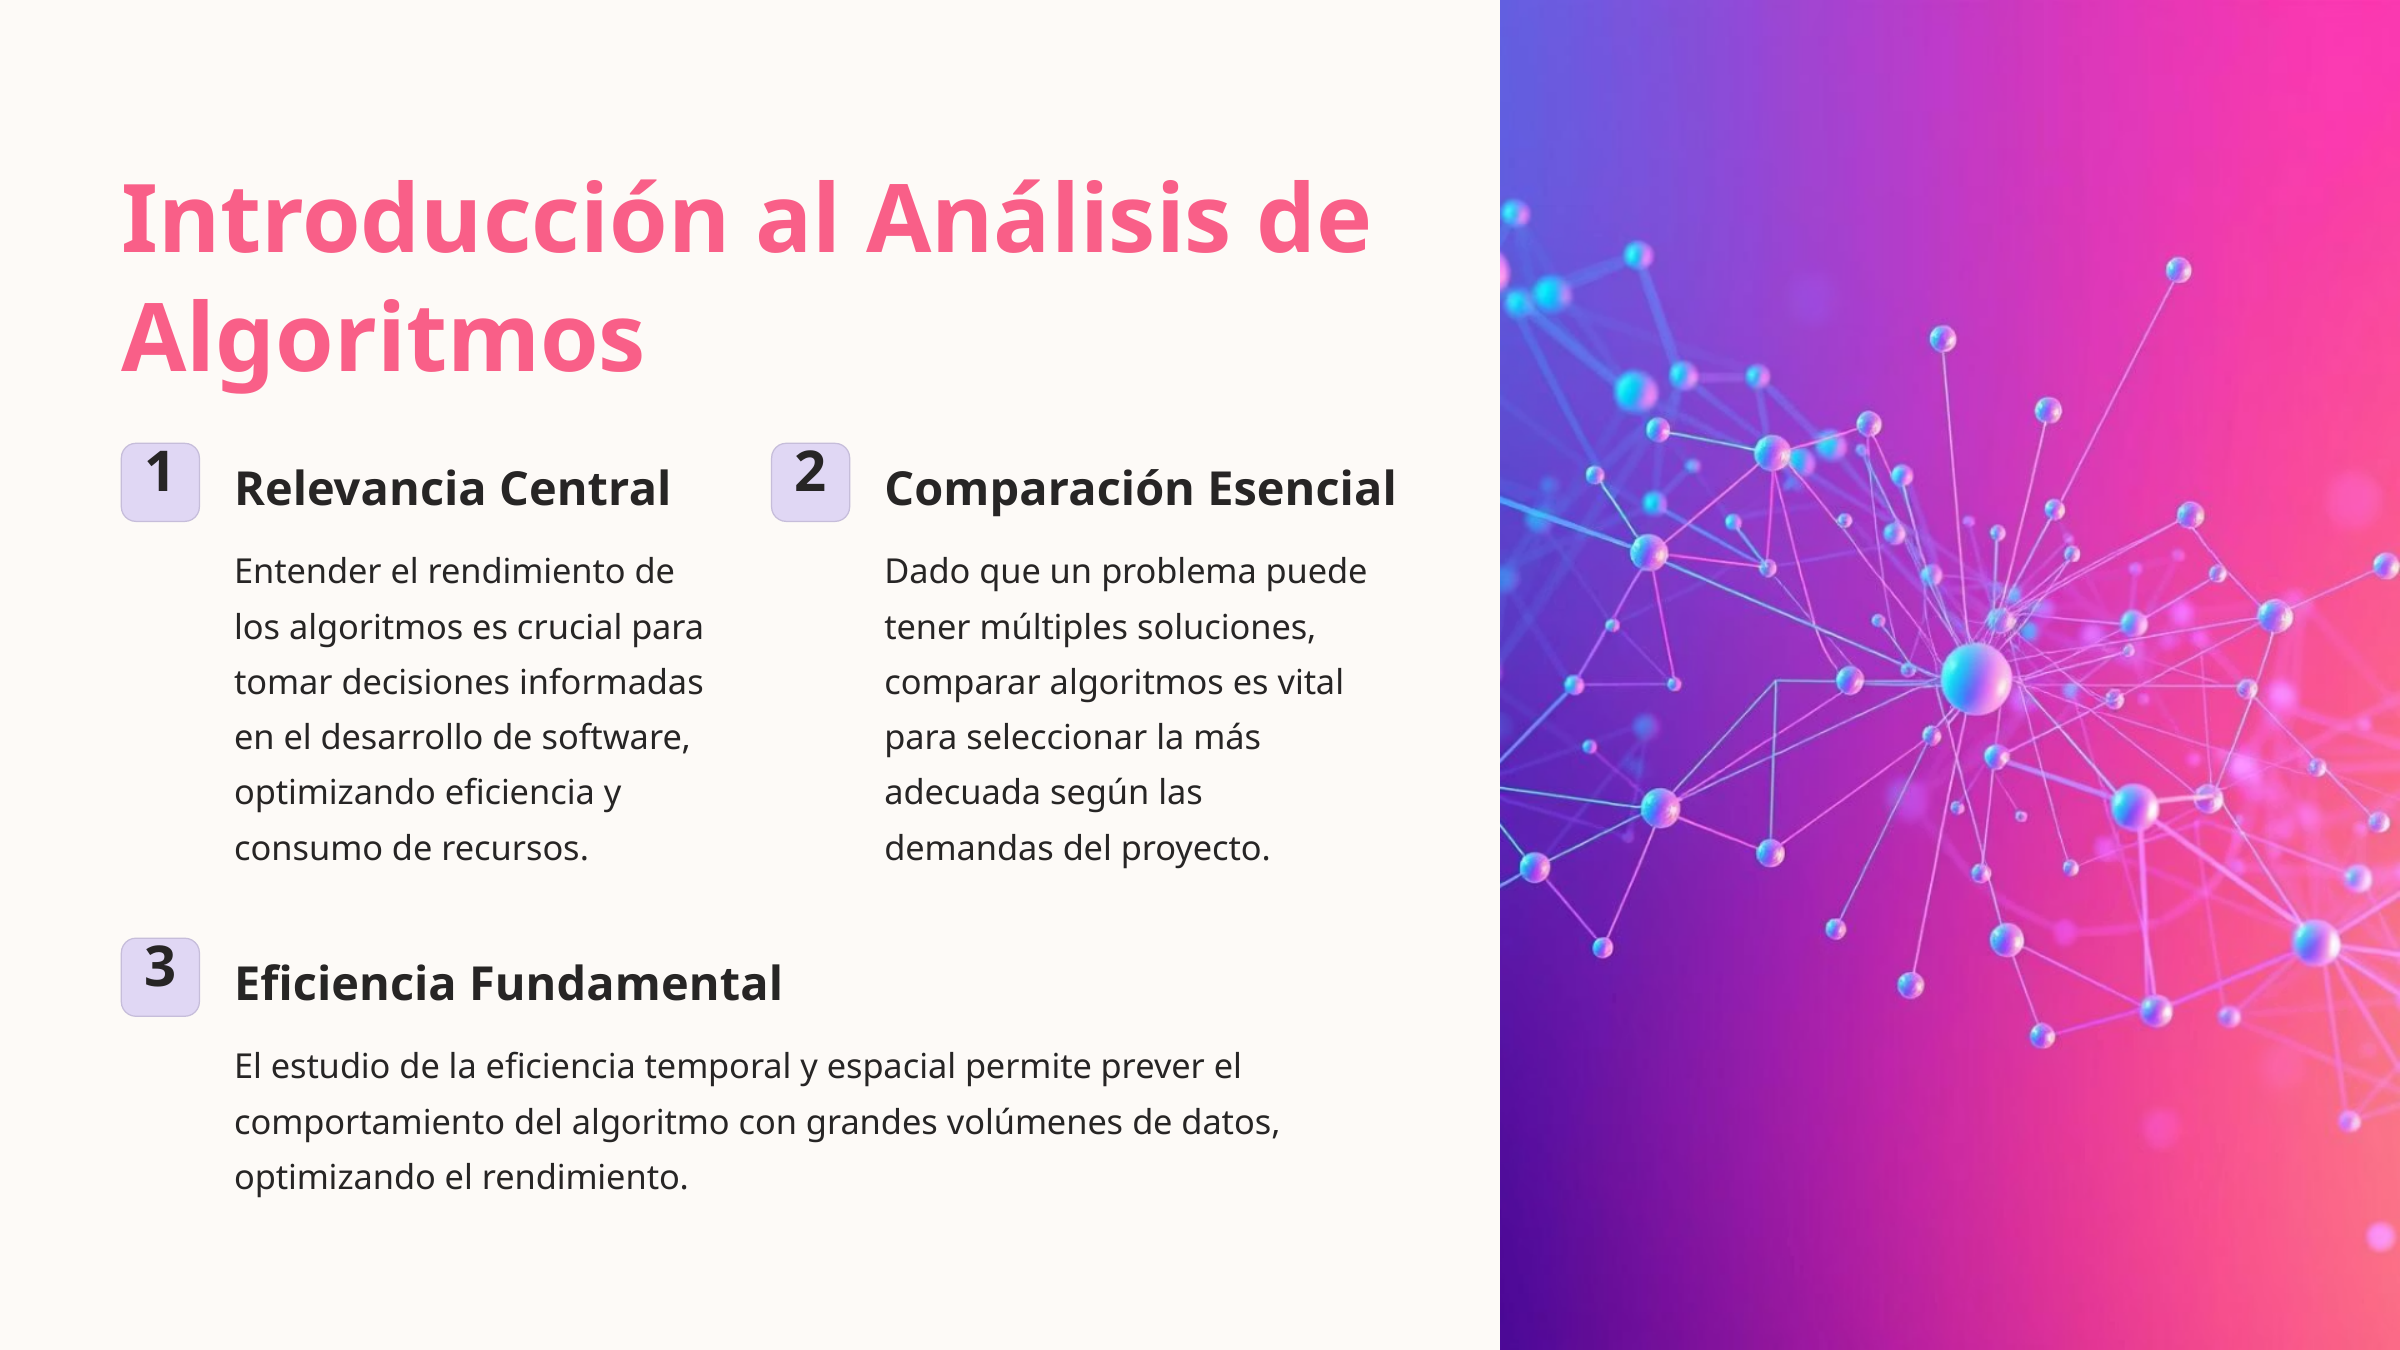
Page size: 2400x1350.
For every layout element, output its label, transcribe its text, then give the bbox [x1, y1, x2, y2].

text_box Introducción al Análisis de Algoritmos [121, 152, 1379, 392]
text_box 2 [782, 446, 840, 519]
text_box [121, 443, 200, 522]
text_box Entender el rendimiento de los algoritmos es crucial para tomar decisiones informadas en el desarrollo de software, optimizando eficiencia y consumo de recursos. [234, 535, 729, 869]
text_box Comparación Esencial [884, 455, 1376, 515]
text_box Dado que un problema puede tener múltiples soluciones, comparar algoritmos es vital para seleccionar la más adecuada según las demandas del proyecto. [884, 535, 1379, 869]
text_box Relevancia Central [234, 455, 712, 515]
text_box El estudio de la eficiencia temporal y espacial permite prever el comportamiento del algoritmo con grandes volúmenes de datos, optimizando el rendimiento. [234, 1030, 1379, 1198]
picture [1499, 0, 2400, 1350]
text_box [121, 938, 200, 1017]
text_box Eficiencia Fundamental [234, 950, 758, 1010]
text_box 1 [131, 446, 190, 519]
text_box 3 [131, 941, 190, 1013]
text_box [771, 443, 850, 522]
